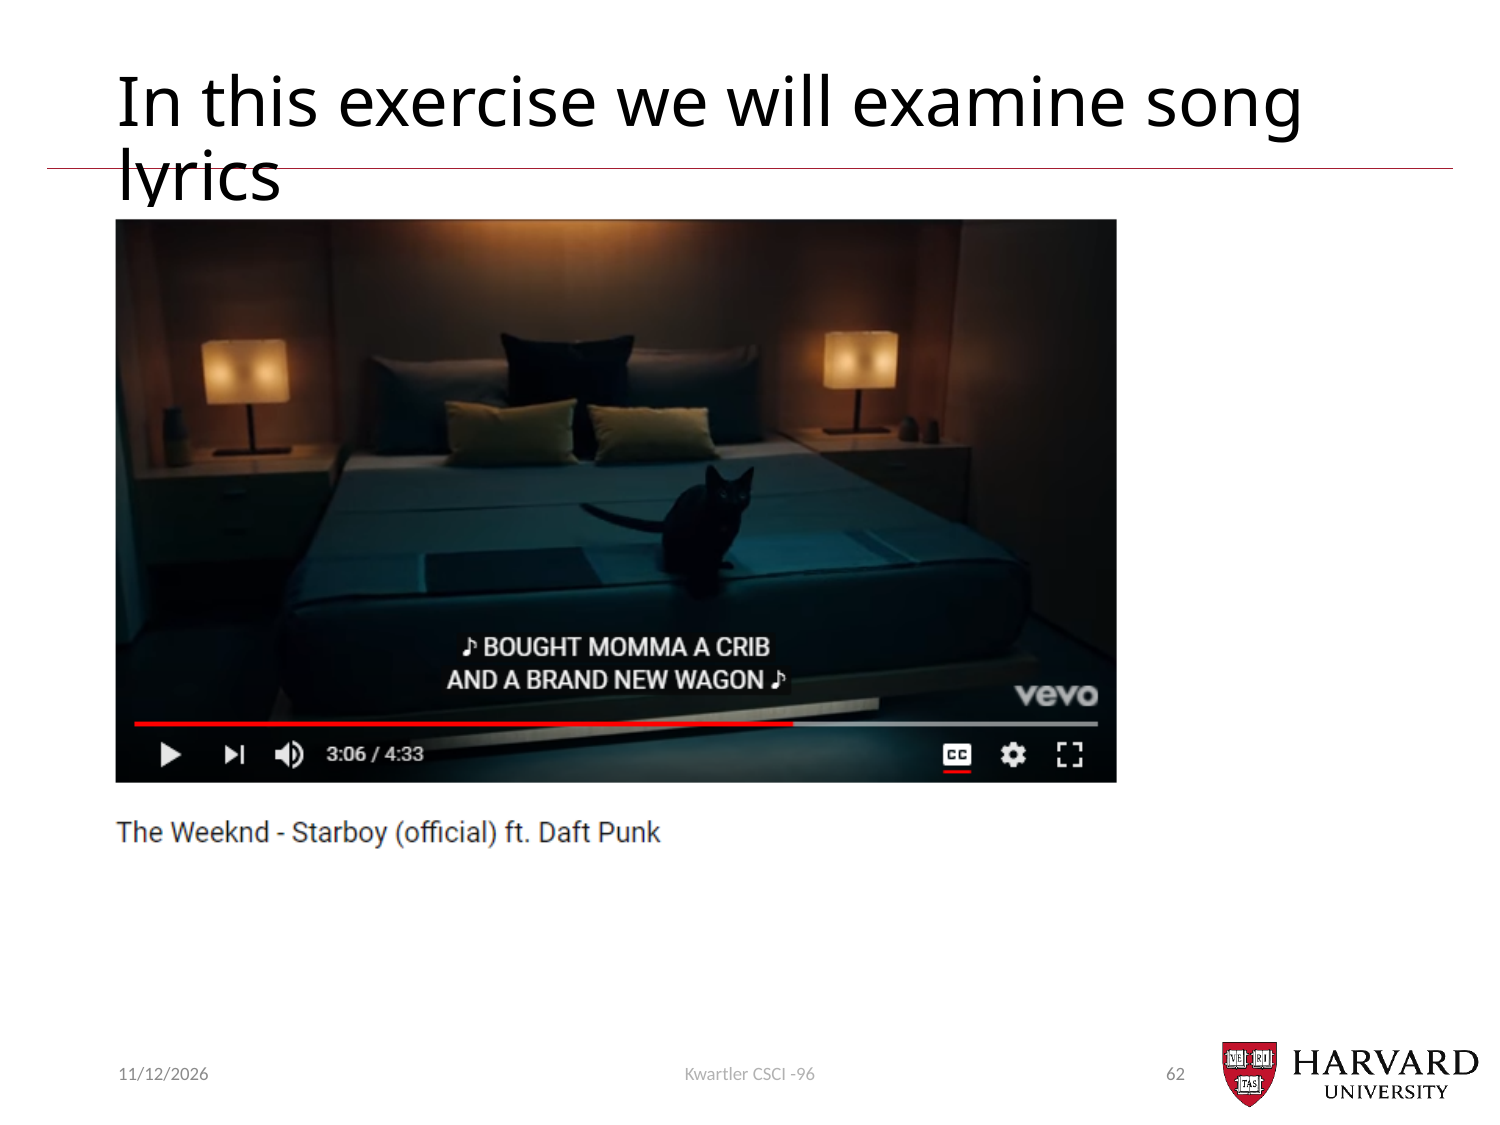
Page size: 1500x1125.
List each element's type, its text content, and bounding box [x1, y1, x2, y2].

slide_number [103, 1042, 441, 1103]
picture [105, 207, 1142, 855]
footer Kwartler CSCI -96 [496, 1042, 1004, 1103]
title In this exercise we will examine song lyrics [103, 59, 1397, 157]
slide_number 62 [1059, 1042, 1200, 1103]
picture [1200, 1024, 1500, 1125]
